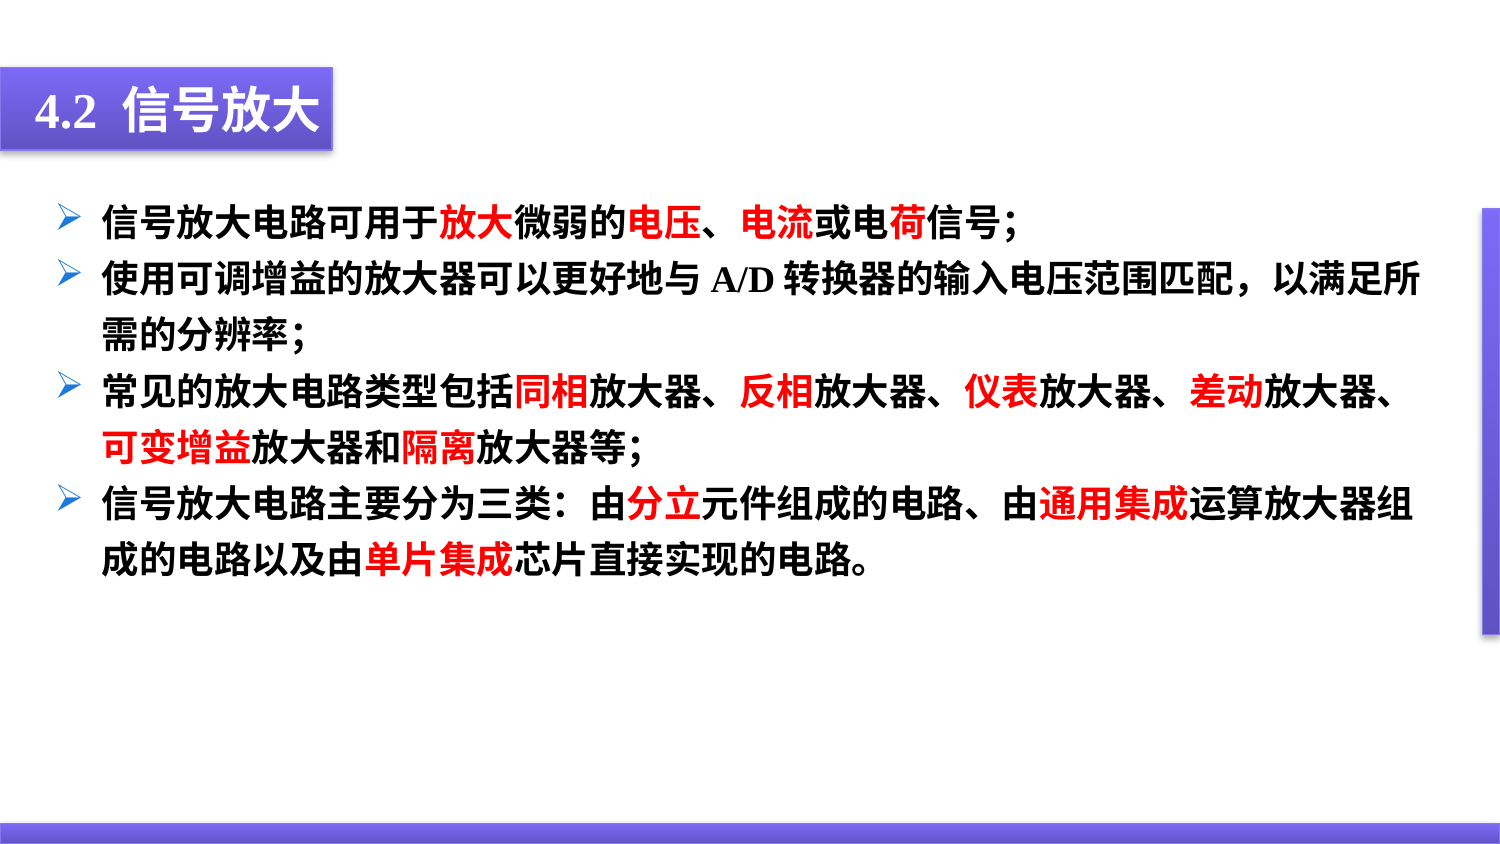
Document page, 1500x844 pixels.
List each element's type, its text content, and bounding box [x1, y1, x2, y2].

text_box 4.2 信号放大 [7, 71, 337, 146]
text_box [0, 67, 333, 151]
text_box 信号放大电路可用于放大微弱的电压、电流或电荷信号； 使用可调增益的放大器可以更好地与A/D转换器的输入电压范围匹配，以满足所需的分辨率； 常见的放大电路类型包括同相放大器、反相放大器、仪表放大器、差动放大器、可变增益放大器和隔离放大器等； 信号放大电路主要分为三类：由分立元件组成的电路、由通用集成运算放大器组成的电路以及由单片集成芯片直接实现的电路。 [39, 180, 1465, 589]
